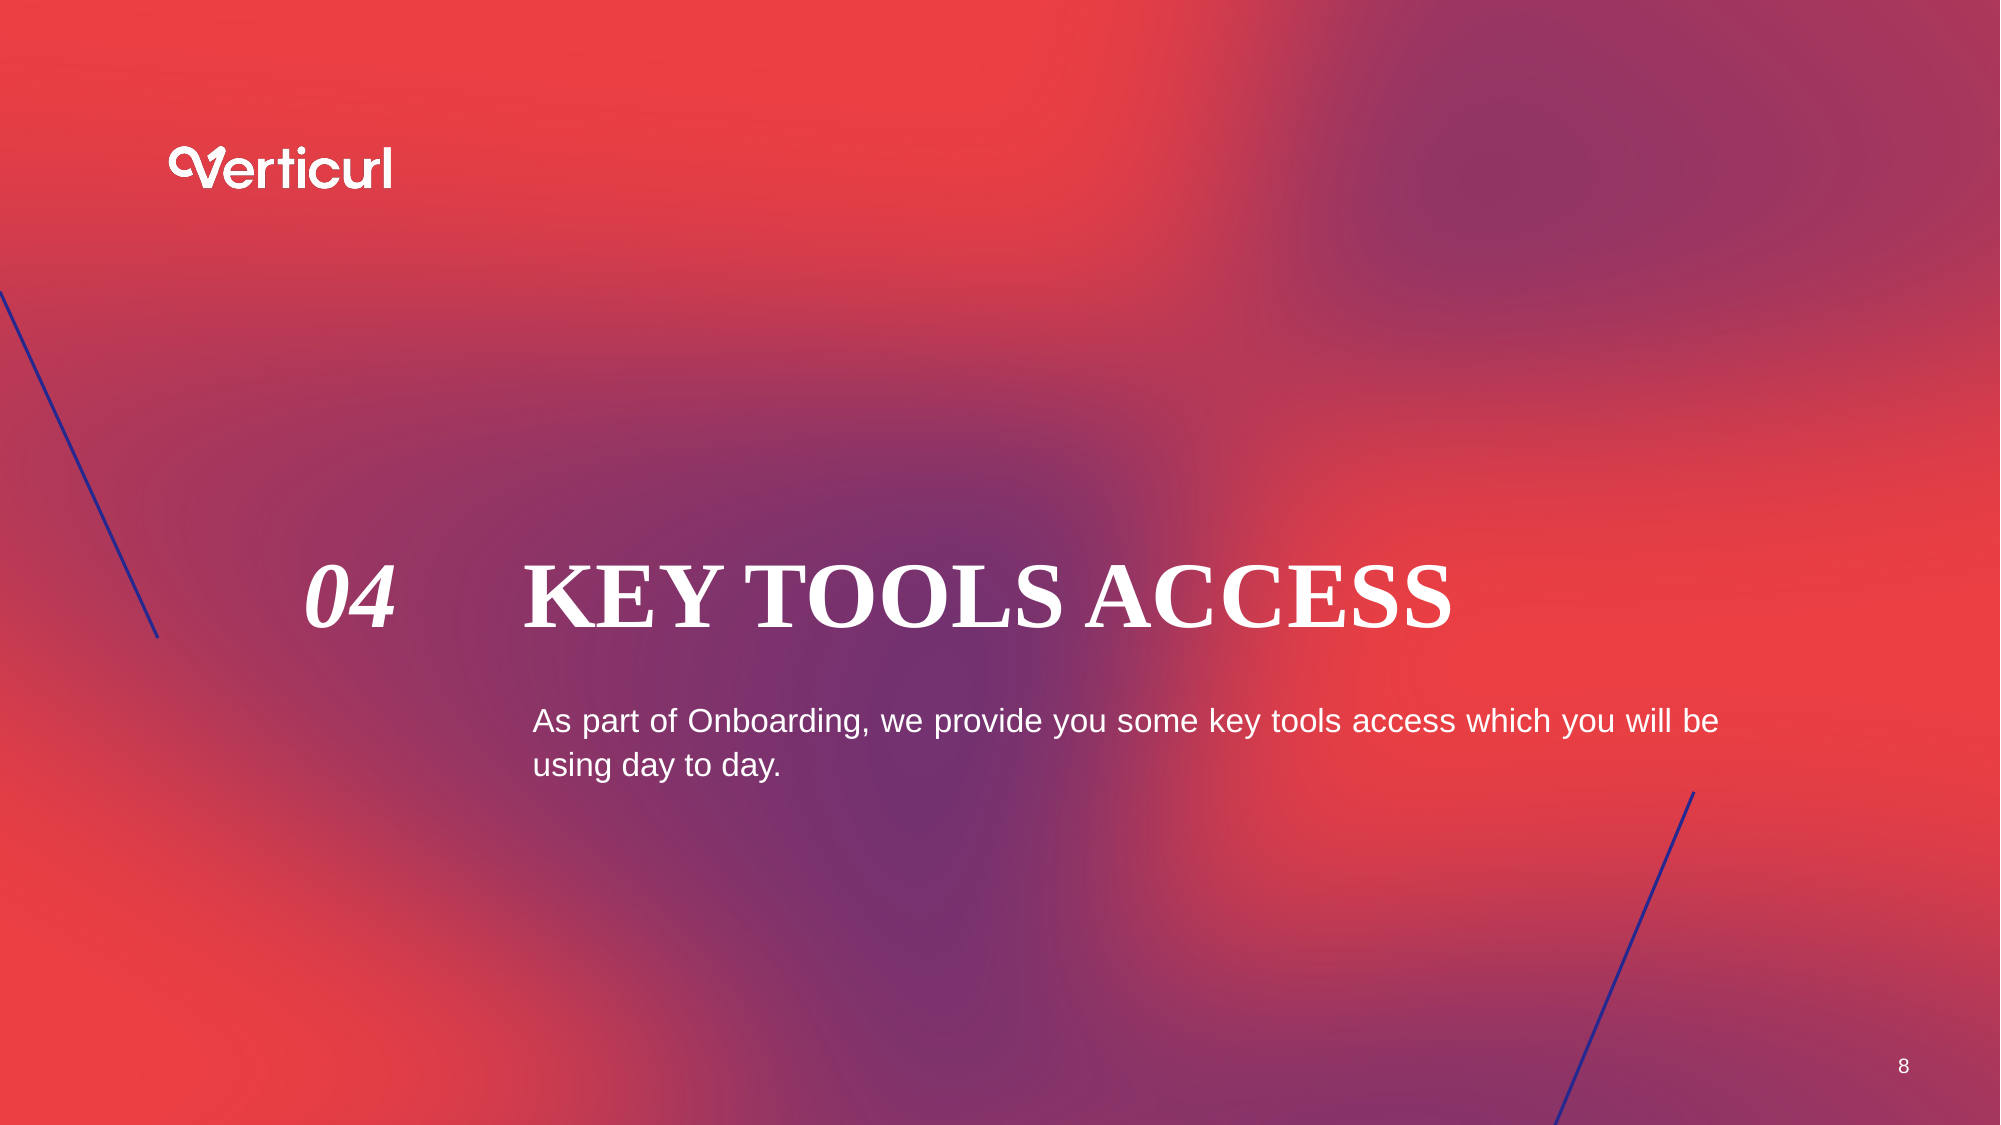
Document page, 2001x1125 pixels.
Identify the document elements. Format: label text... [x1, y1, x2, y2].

slide_number 8 [1840, 1052, 1910, 1078]
list As part of Onboarding, we provide you some key tools access which you will be using day to day. [532, 687, 1737, 802]
picture [0, 0, 2000, 1125]
list 04 [218, 531, 413, 654]
list KEY TOOLS ACCESS [523, 339, 1877, 654]
